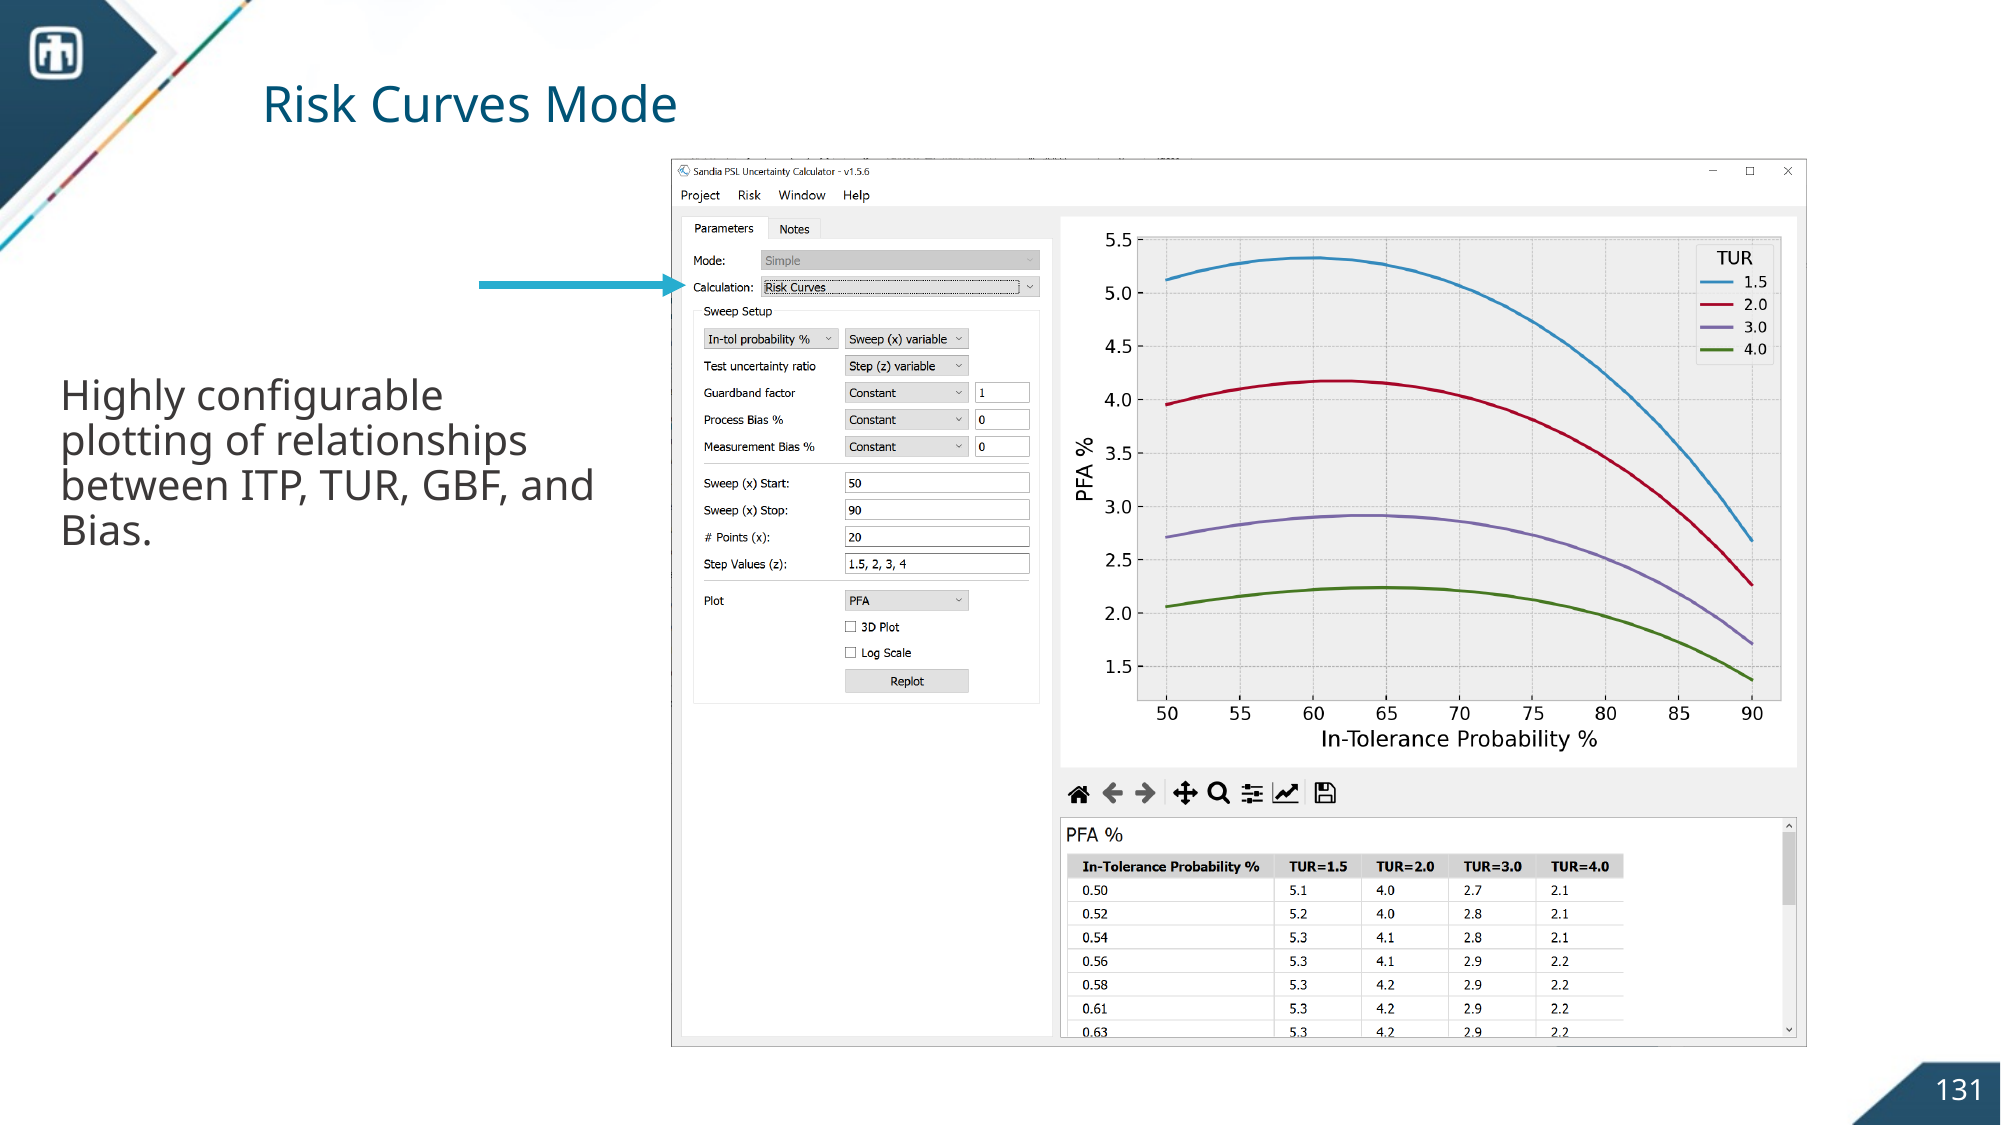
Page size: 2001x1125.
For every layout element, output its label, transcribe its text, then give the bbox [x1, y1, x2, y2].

title Risk Curves Mode [262, 42, 1919, 170]
text_box Highly configurable plotting of relationships between ITP, TUR, GBF, and Bias. [45, 367, 621, 1062]
picture [0, 0, 2001, 1125]
slide_number 131 [1919, 1061, 2000, 1122]
